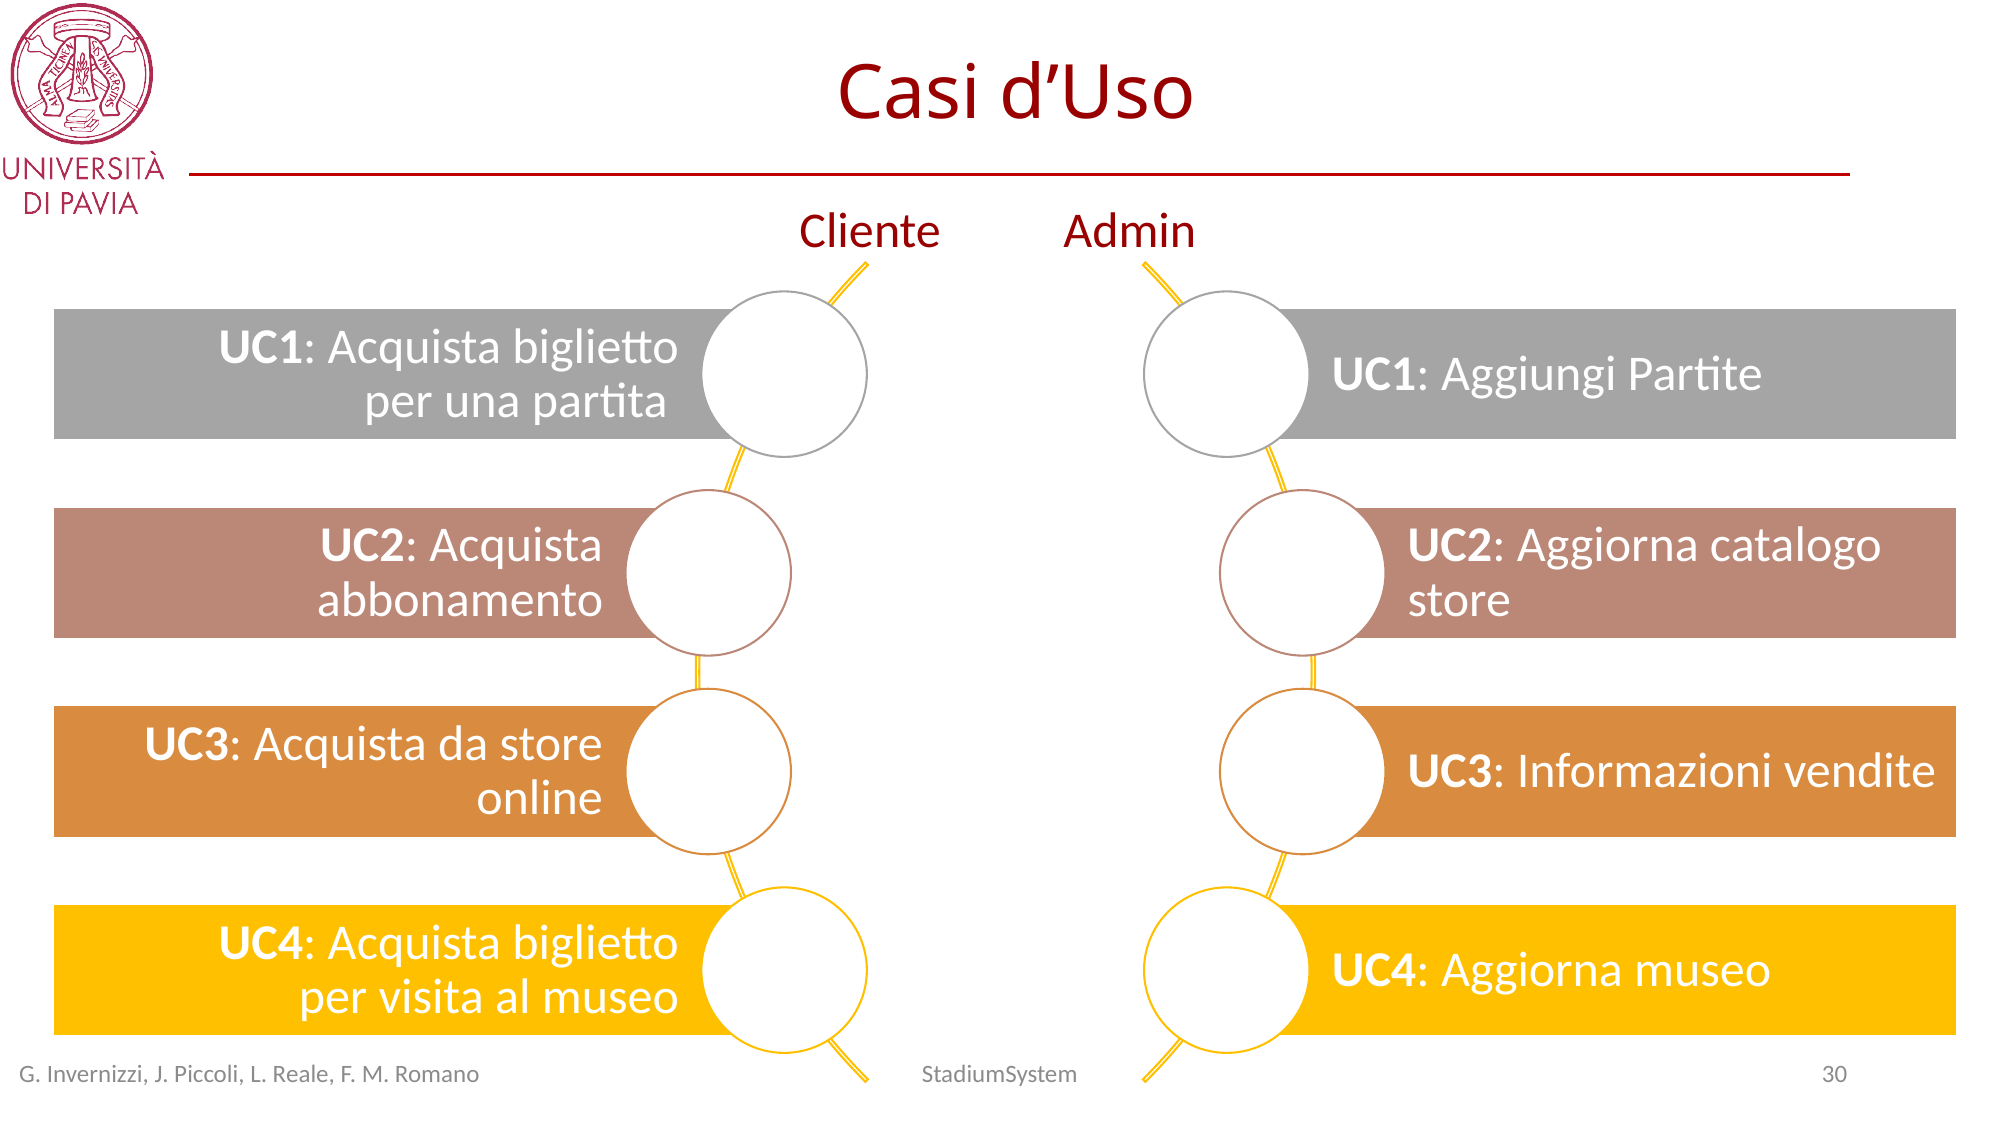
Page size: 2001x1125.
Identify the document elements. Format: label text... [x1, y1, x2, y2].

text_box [1129, 241, 1970, 1103]
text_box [41, 241, 882, 1103]
picture [0, 3, 172, 222]
text_box Admin [1042, 203, 1218, 252]
text_box Cliente [782, 203, 958, 252]
text_box G. Invernizzi, J. Piccoli, L. Reale, F. M. Romano [0, 1042, 41, 1103]
list Casi d’Uso [210, 46, 1822, 170]
footer StadiumSystem [882, 1042, 1129, 1103]
